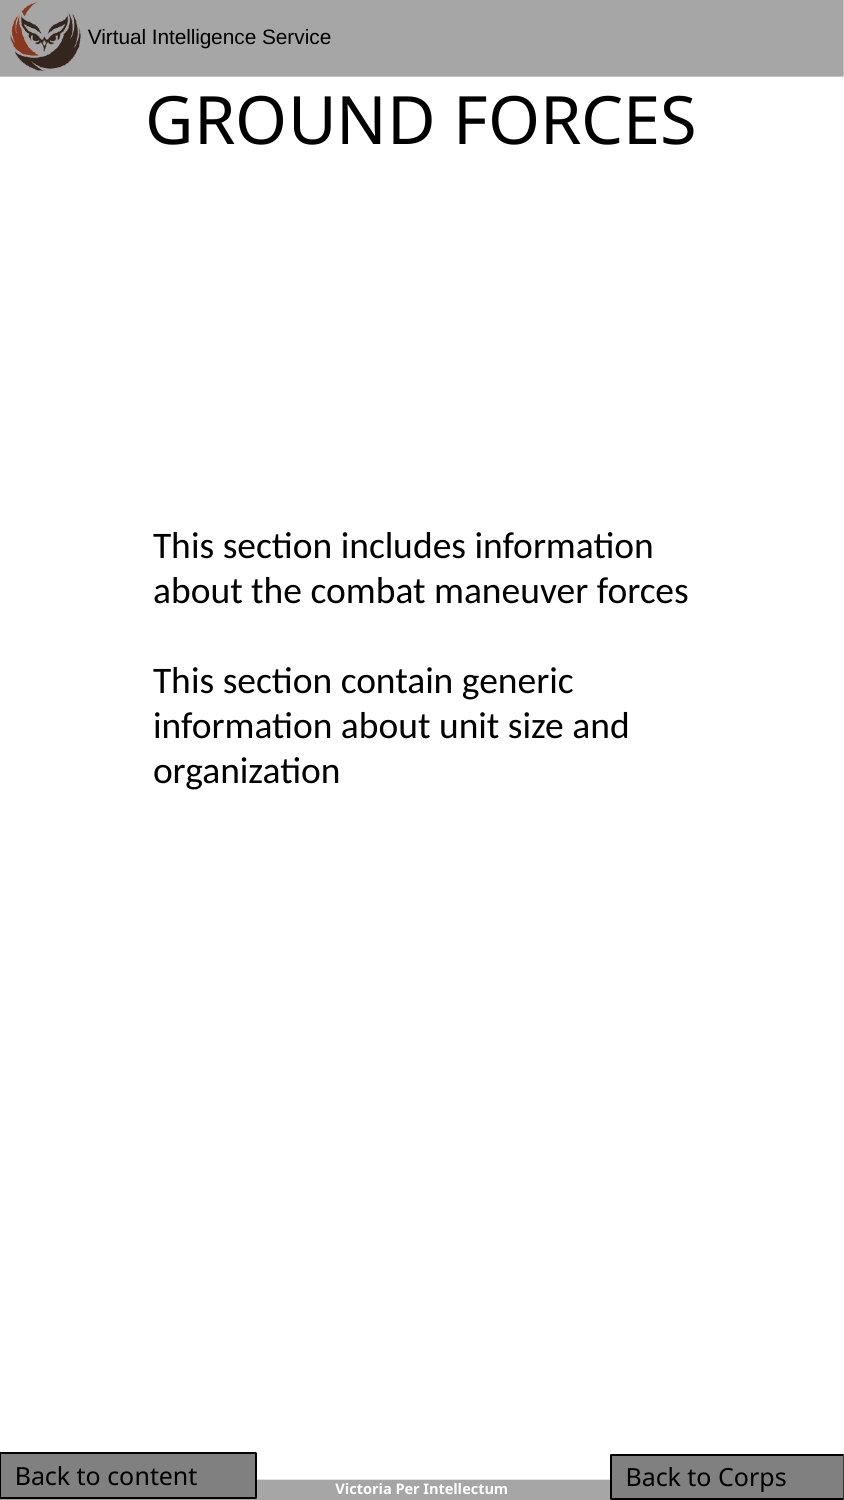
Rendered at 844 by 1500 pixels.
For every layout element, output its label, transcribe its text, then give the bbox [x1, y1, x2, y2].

text_box Back to Corps [610, 1454, 844, 1500]
picture [0, 0, 88, 76]
title GROUND FORCES [0, 76, 844, 160]
text_box This section includes information about the combat maneuver forces This section contain generic information about unit size and organization [138, 513, 729, 799]
text_box Back to content [0, 1453, 257, 1498]
